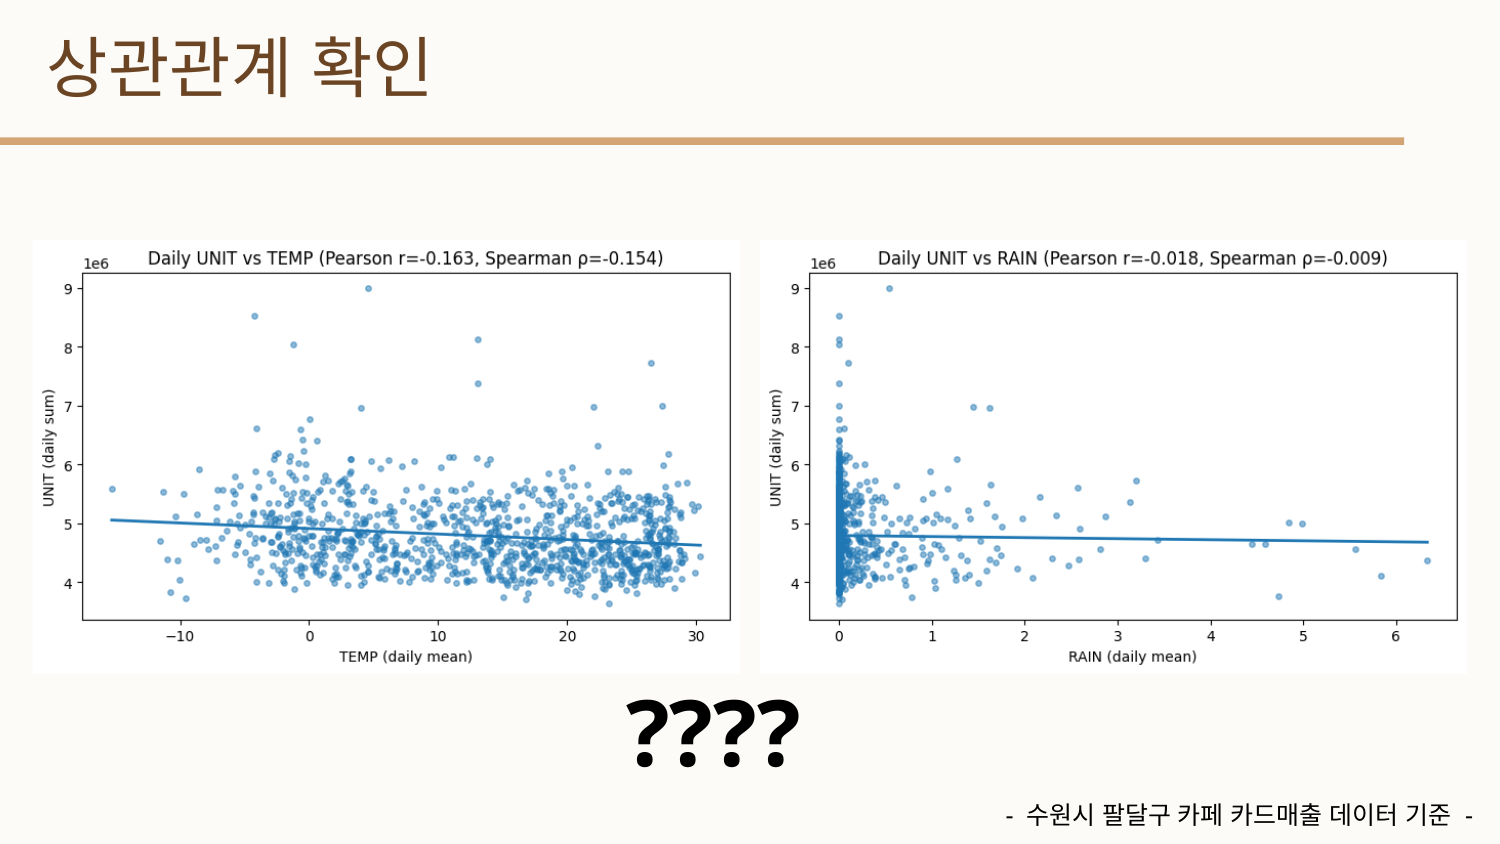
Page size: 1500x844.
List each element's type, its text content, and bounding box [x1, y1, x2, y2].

text_box ???? [611, 667, 889, 793]
text_box 상관관계 확인 [46, 50, 766, 107]
text_box - 수원시 팔달구 카페 카드매출 데이터 기준 - [1005, 787, 1486, 830]
picture [760, 240, 1467, 675]
picture [33, 240, 740, 675]
